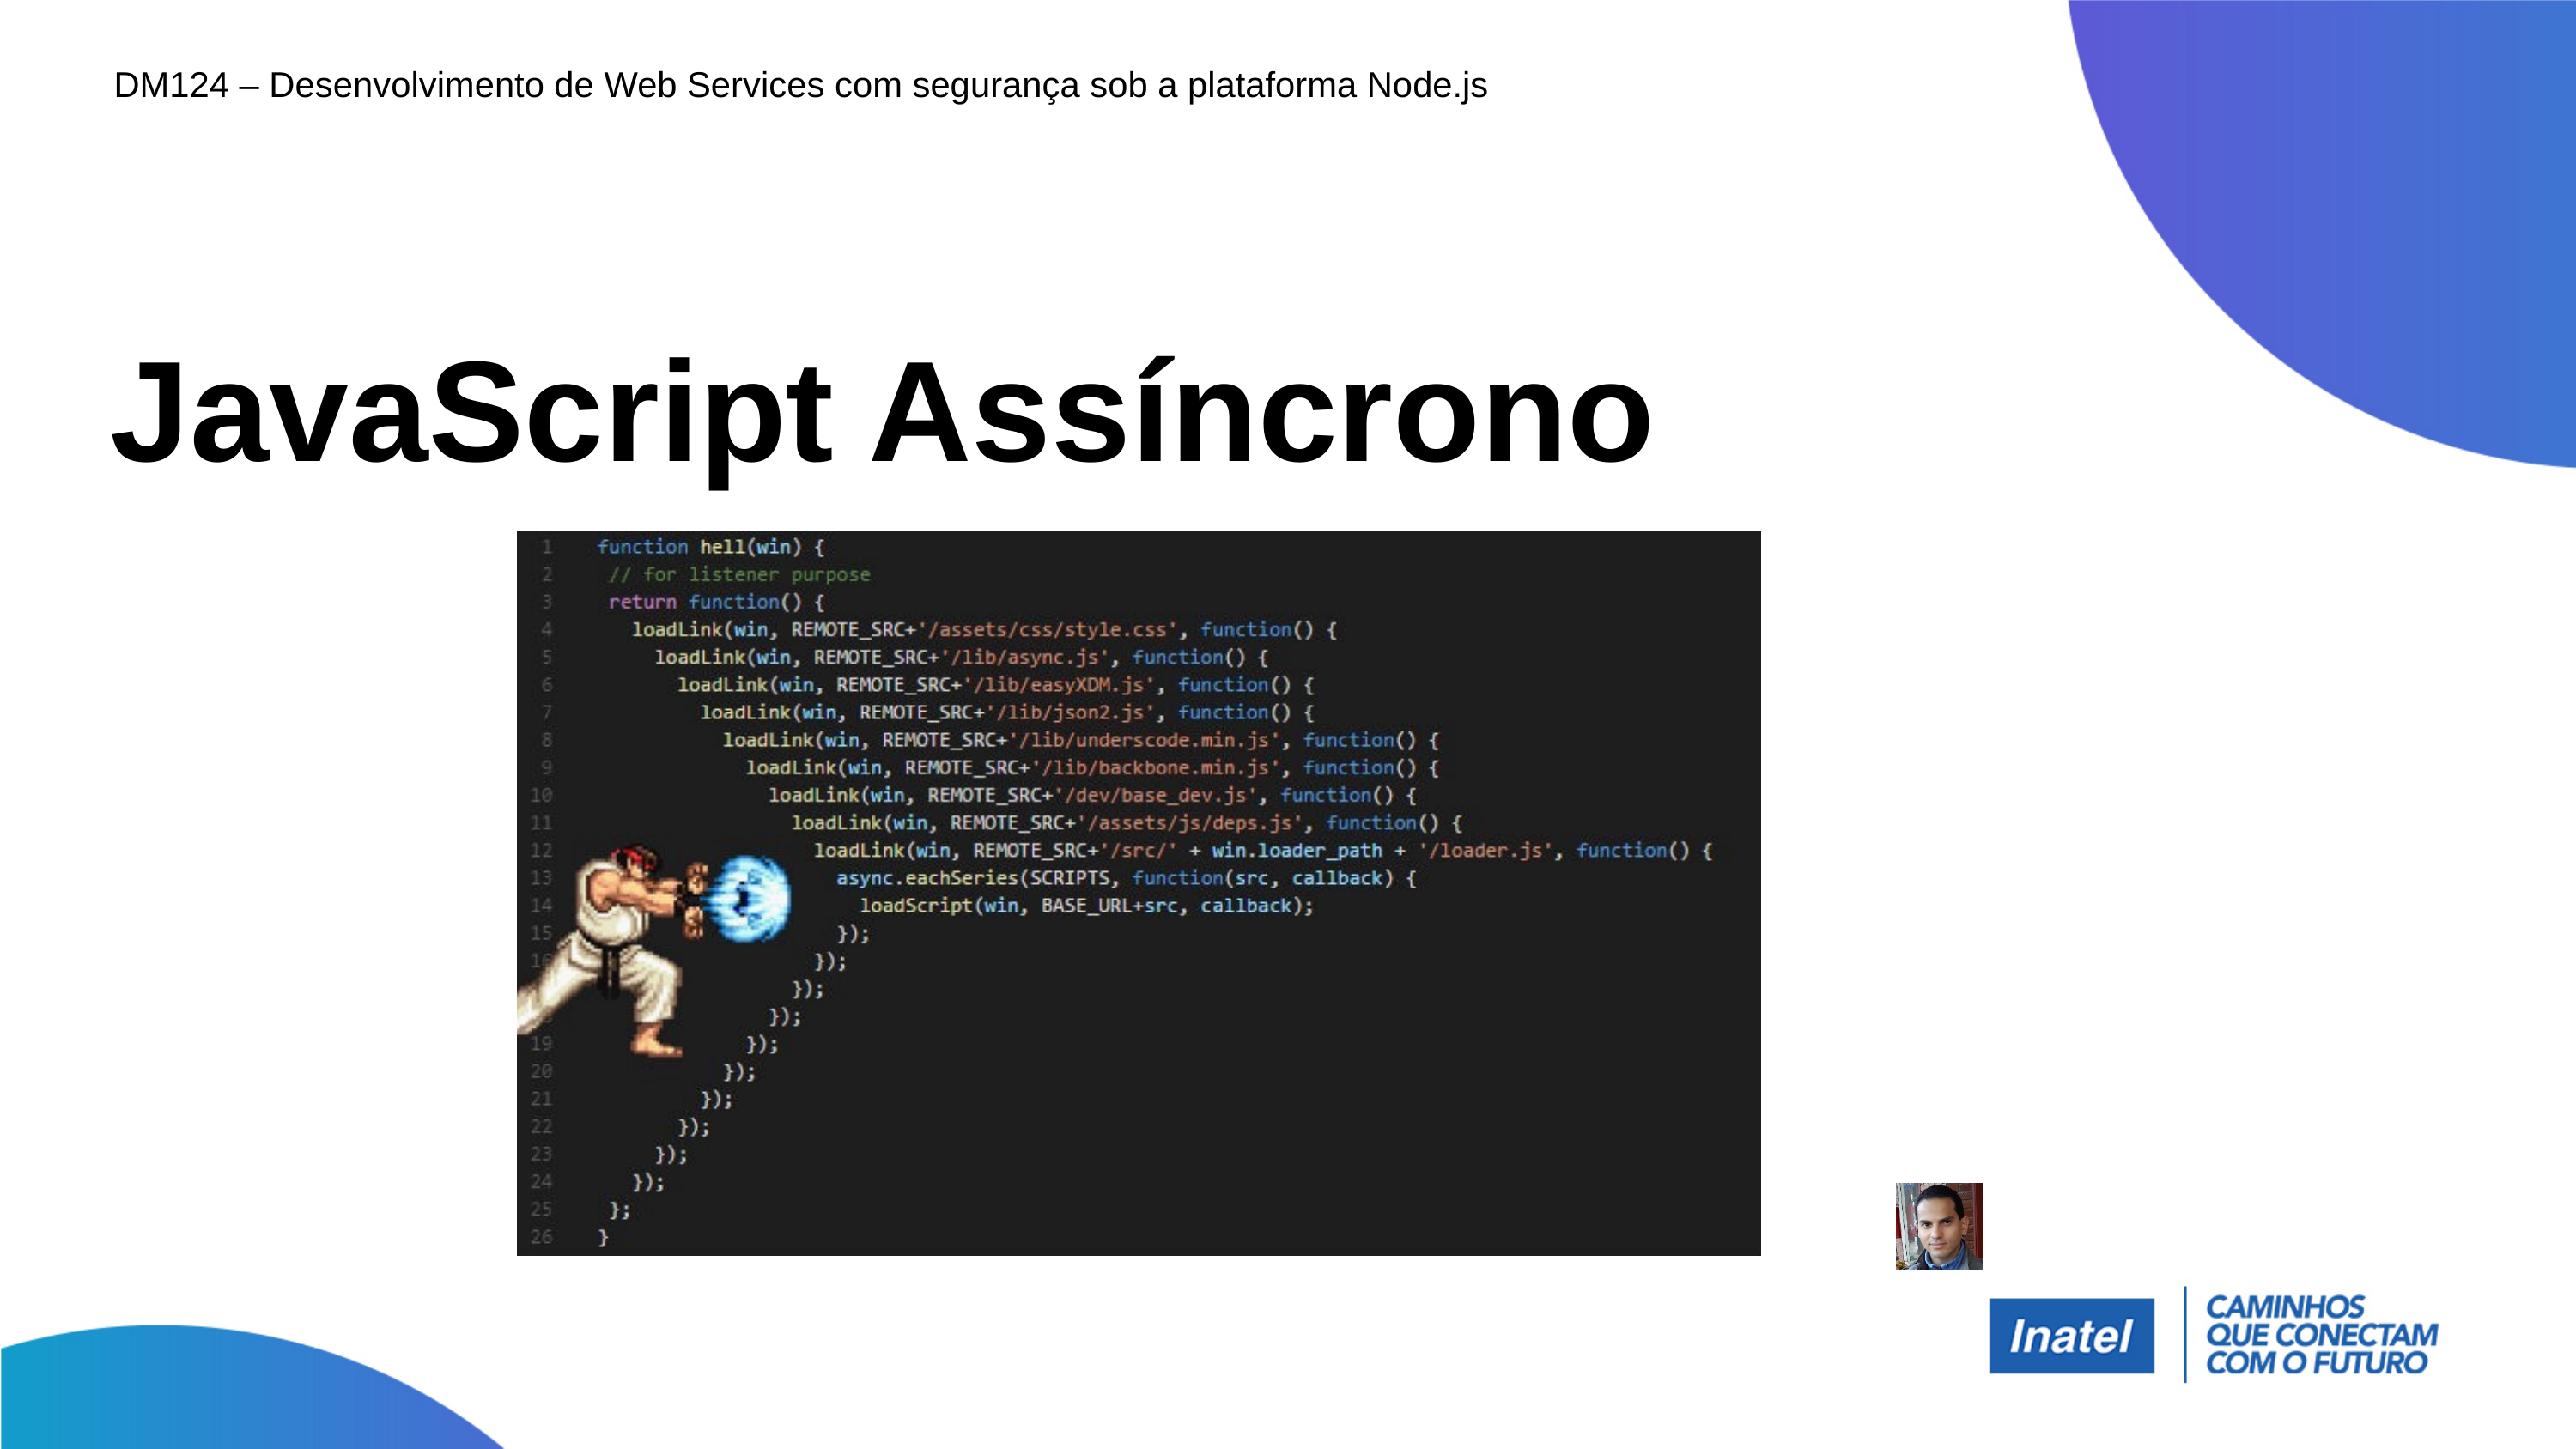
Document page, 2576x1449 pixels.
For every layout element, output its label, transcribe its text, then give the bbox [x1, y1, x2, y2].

list DM124 – Desenvolvimento de Web Services com segurança sob a plataforma Node.js [100, 55, 2008, 167]
picture [0, 0, 2576, 1449]
title JavaScript Assíncrono [97, 329, 2333, 479]
